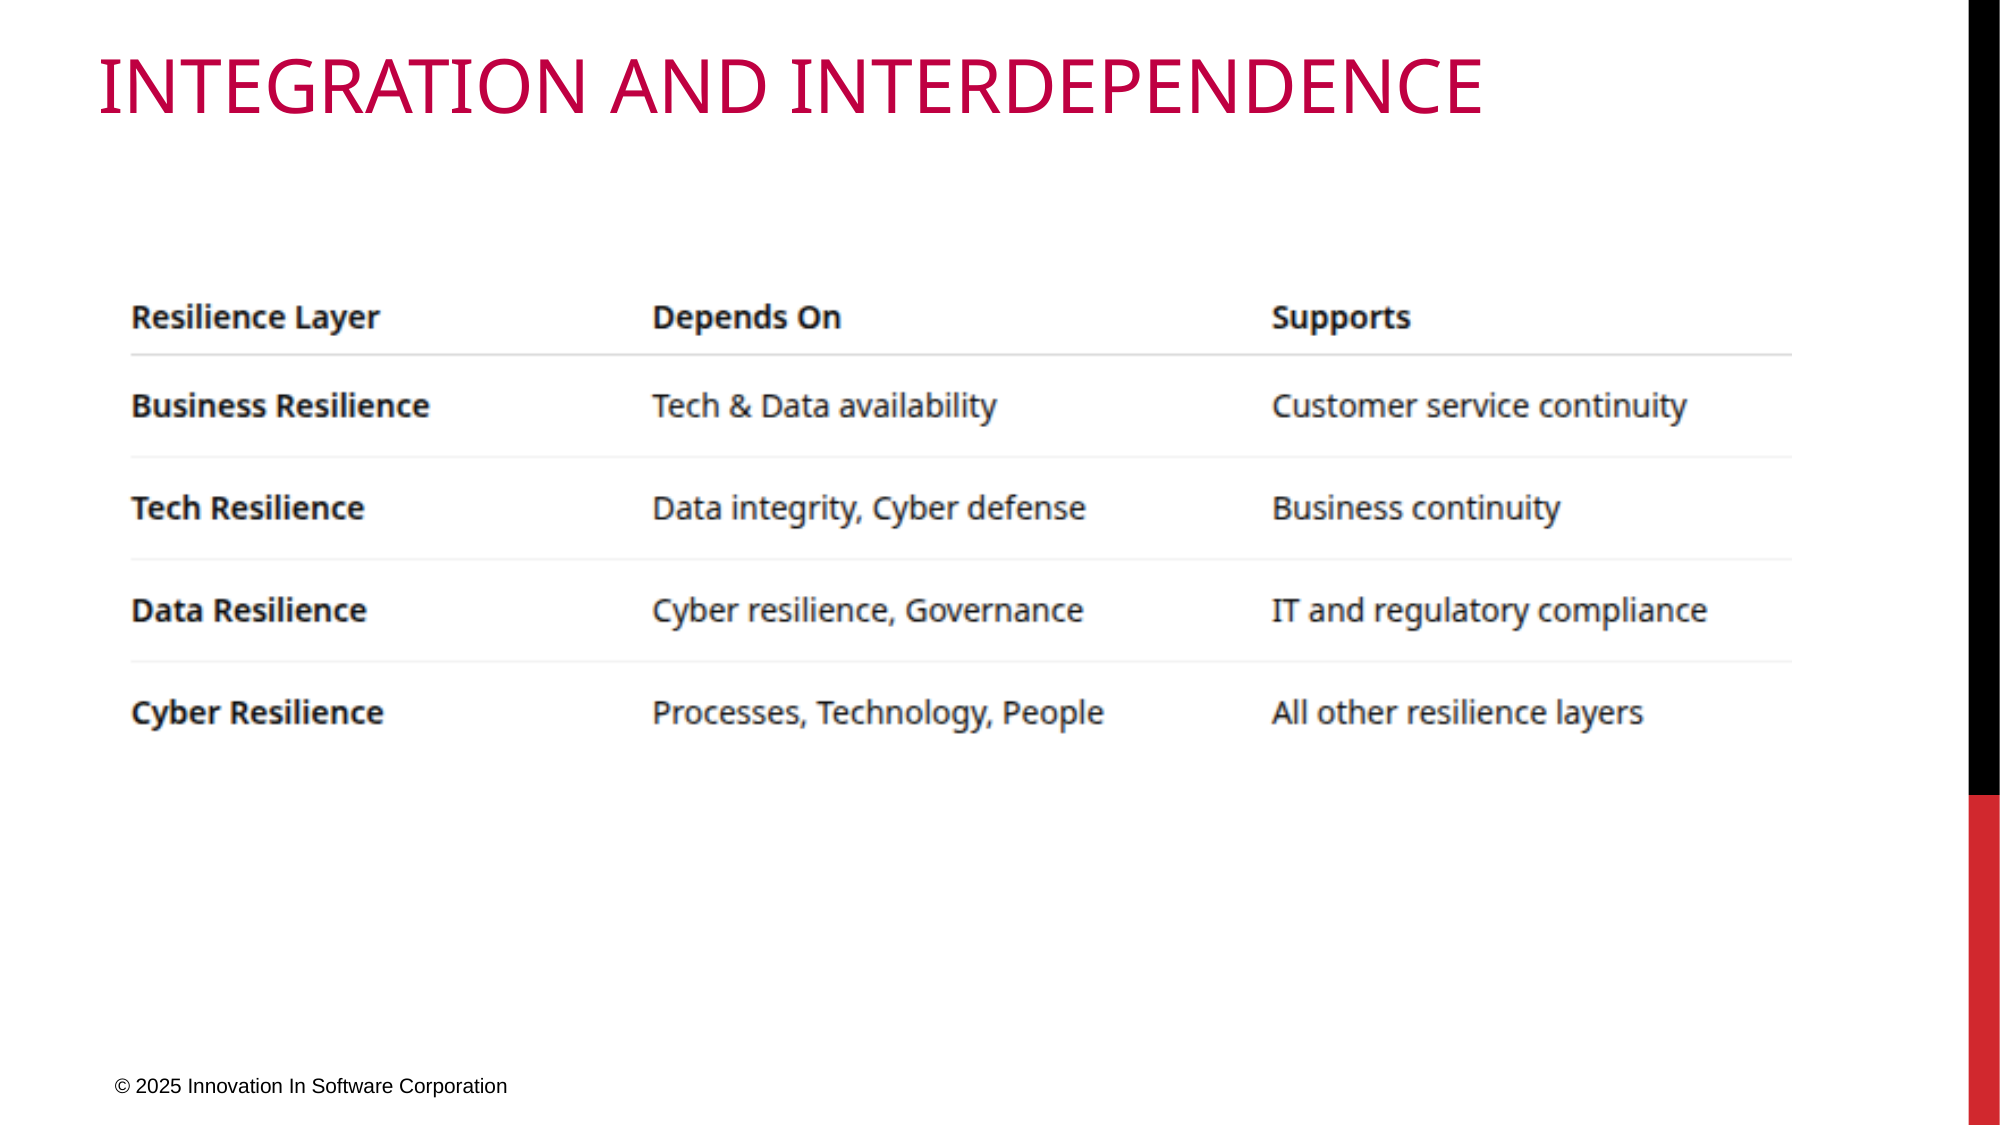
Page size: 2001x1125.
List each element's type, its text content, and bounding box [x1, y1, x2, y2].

title Integration and Interdependence [98, 0, 1923, 186]
footer © 2025 Innovation In Software Corporation [99, 1065, 850, 1112]
picture [117, 286, 1793, 811]
